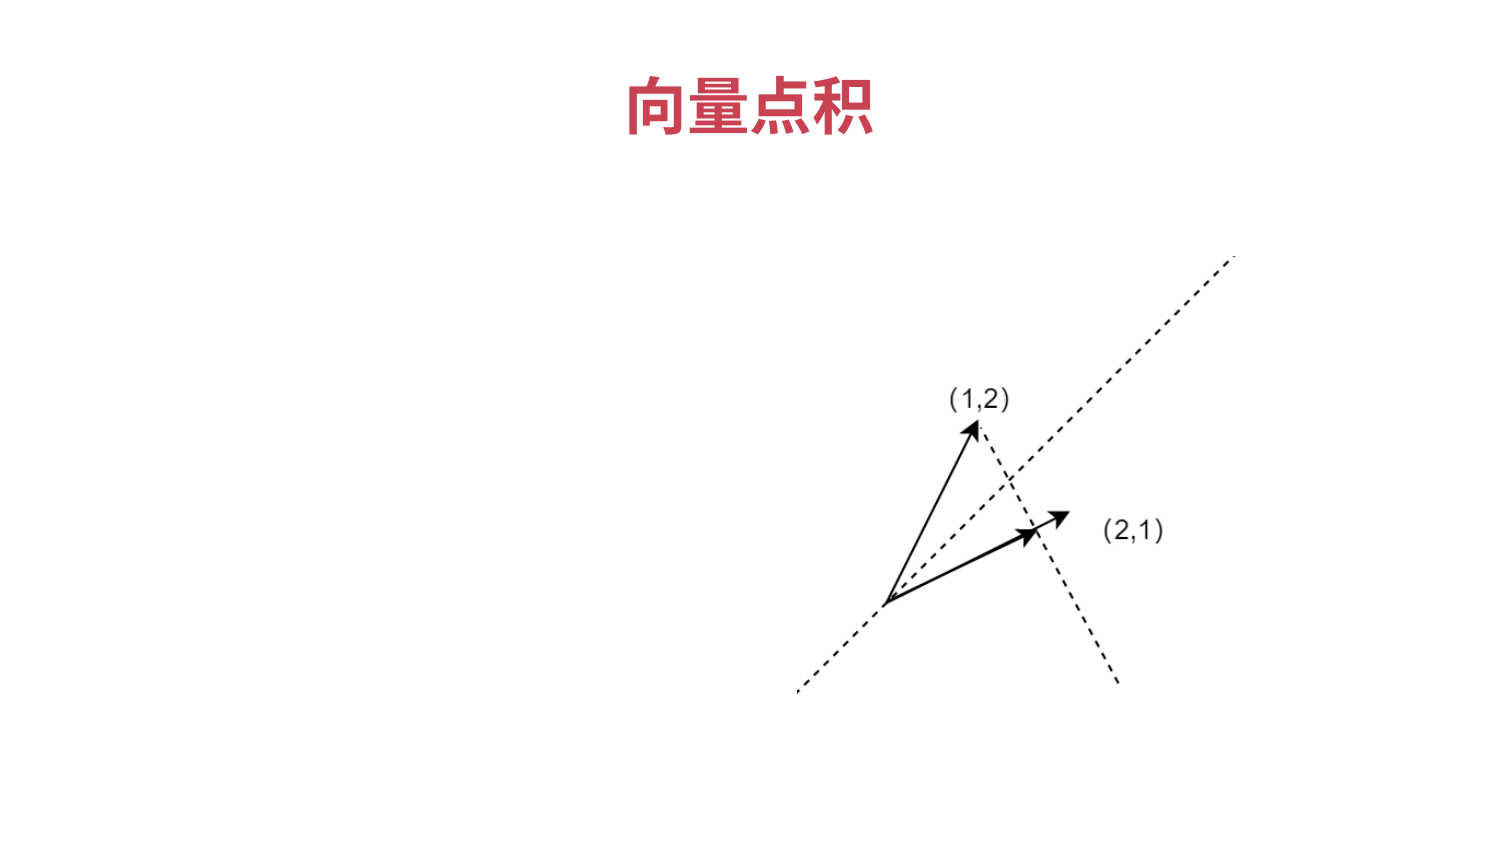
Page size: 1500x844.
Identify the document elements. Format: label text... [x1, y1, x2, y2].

title 向量点积 [74, 33, 1426, 175]
picture [797, 256, 1296, 830]
